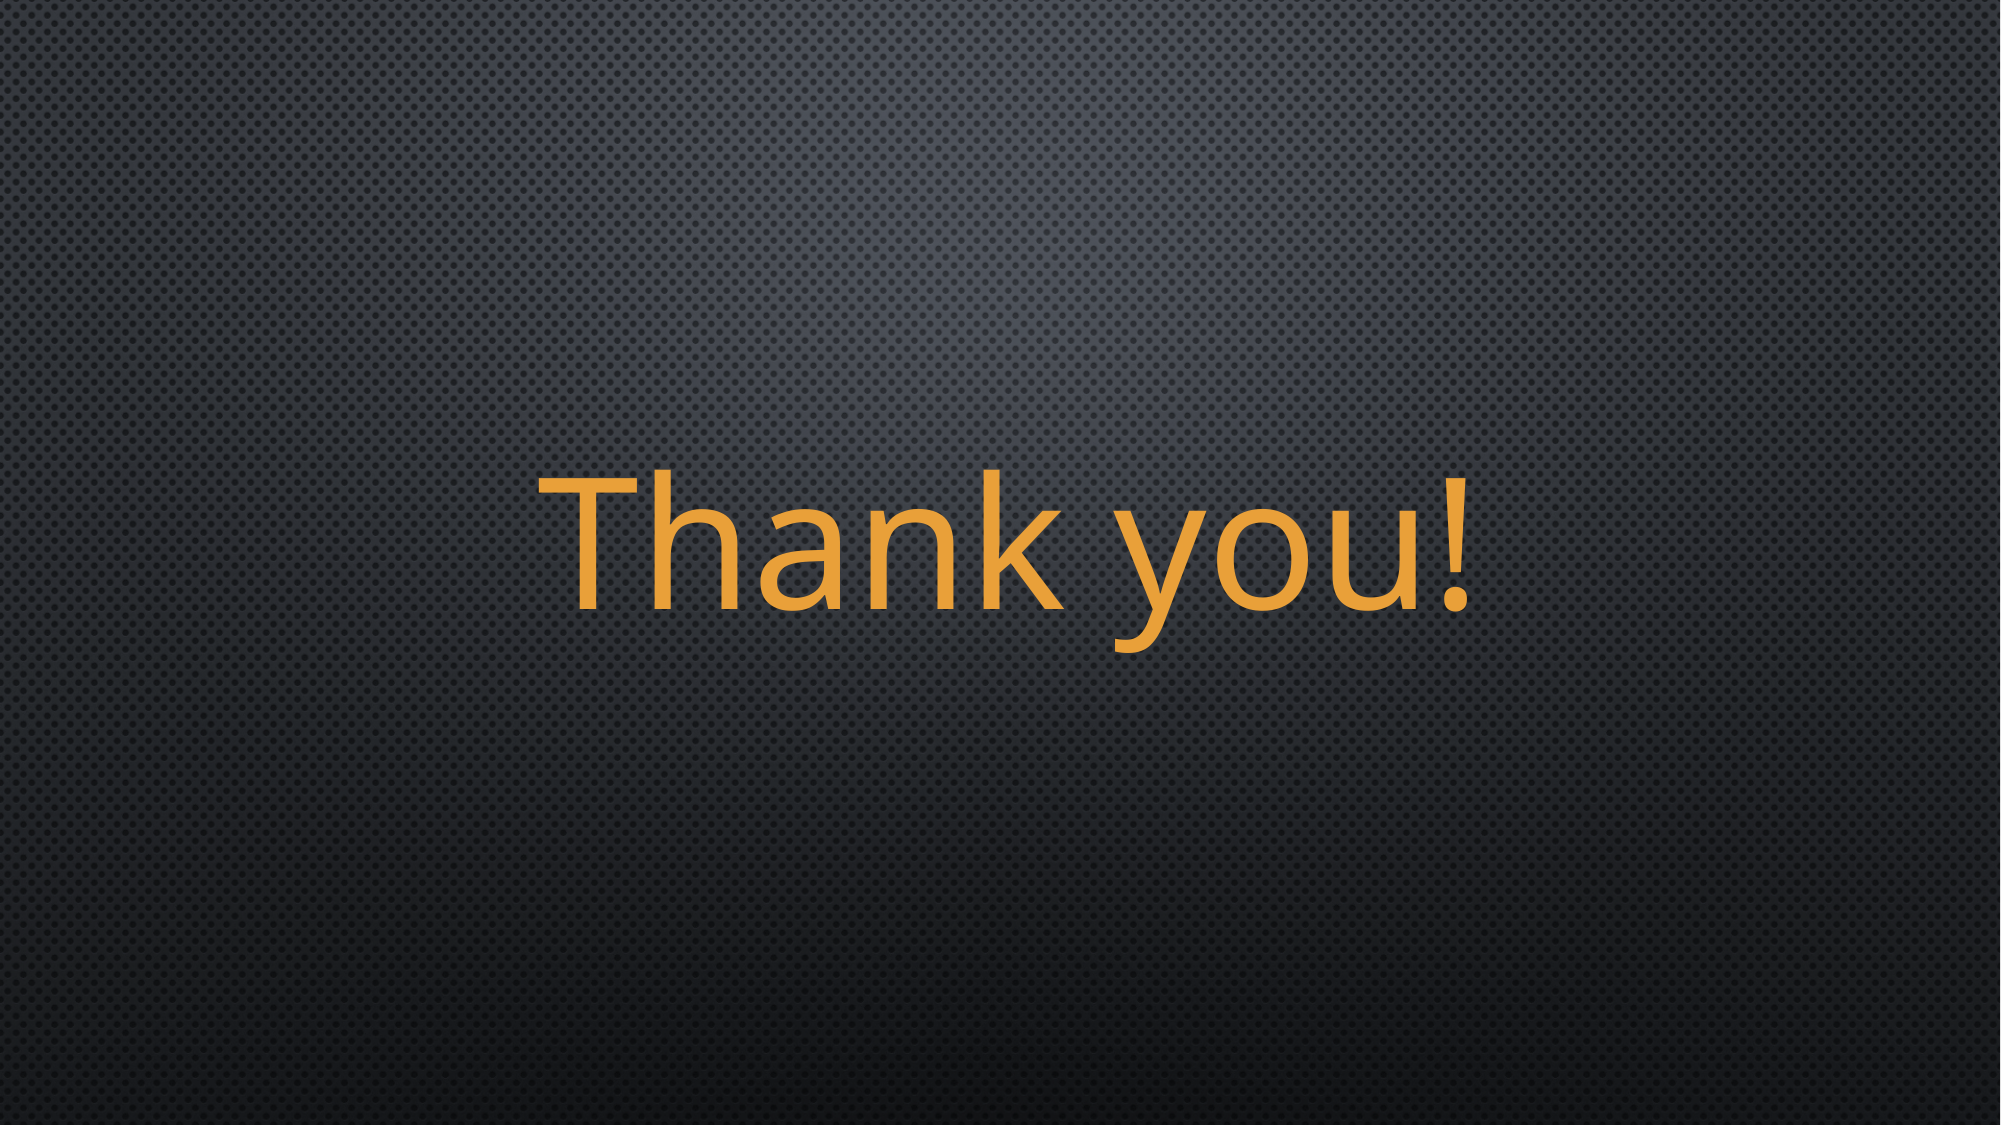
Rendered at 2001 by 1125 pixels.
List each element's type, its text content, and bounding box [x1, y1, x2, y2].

text_box Thank you! [297, 418, 1721, 654]
